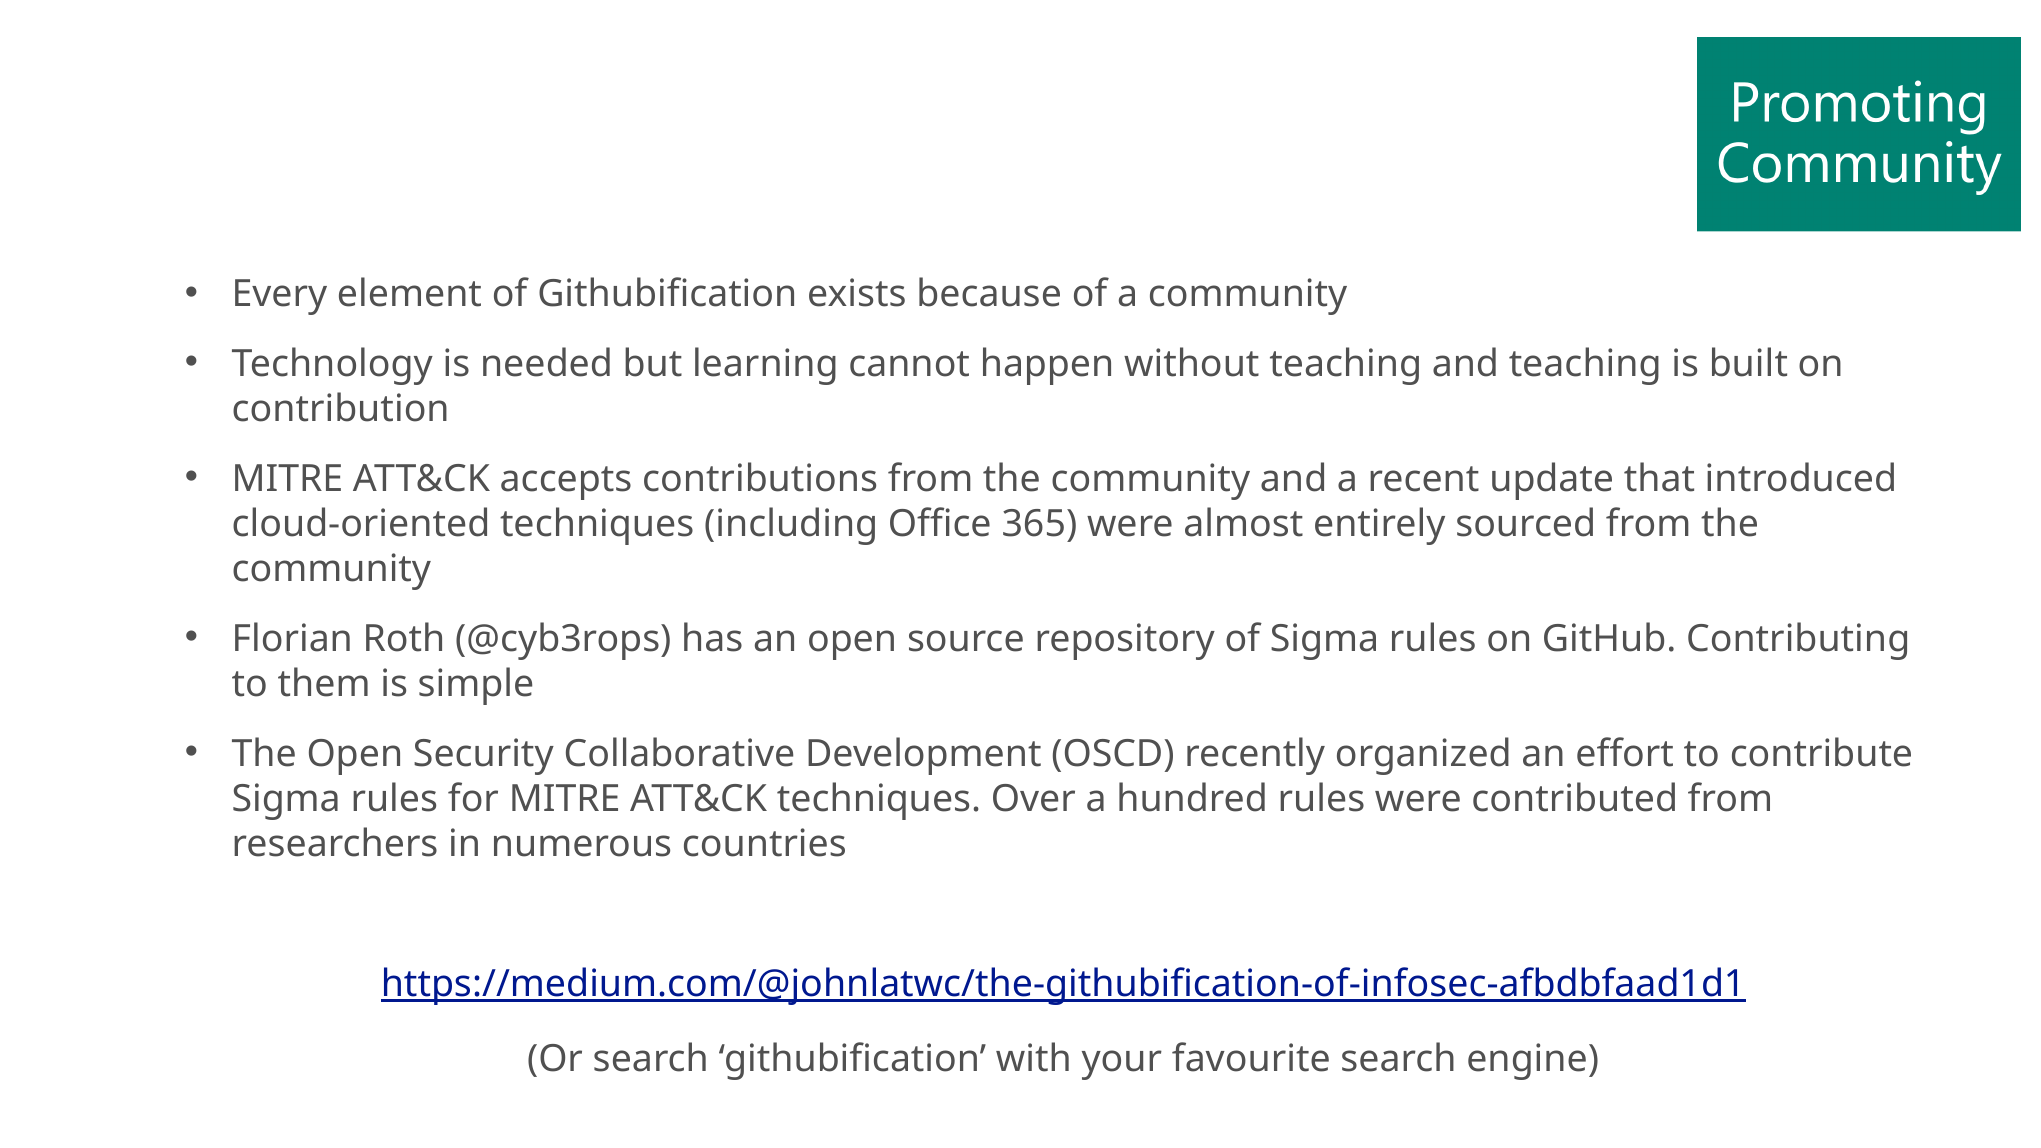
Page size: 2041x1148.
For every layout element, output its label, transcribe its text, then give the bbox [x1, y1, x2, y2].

picture [1682, 35, 2038, 232]
text_box Every element of Githubification exists because of a community Technology is needed but learning cannot happen without teaching and teaching is built on contribution MITRE ATT&CK accepts contributions from the community and a recent update that introduced cloud-oriented techniques (including Office 365) were almost entirely sourced from the community Florian Roth (@cyb3rops) has an open source repository of Sigma rules on GitHub. Contributing to them is simple The Open Security Collaborative Development (OSCD) recently organized an effort to contribute Sigma rules for MITRE ATT&CK techniques. Over a hundred rules were contributed from researchers in numerous countries https://medium.com/@johnlatwc/the-githubification-of-infosec-afbdbfaad1d1 (Or search ‘githubification’ with your favourite search engine) [170, 261, 1958, 1087]
